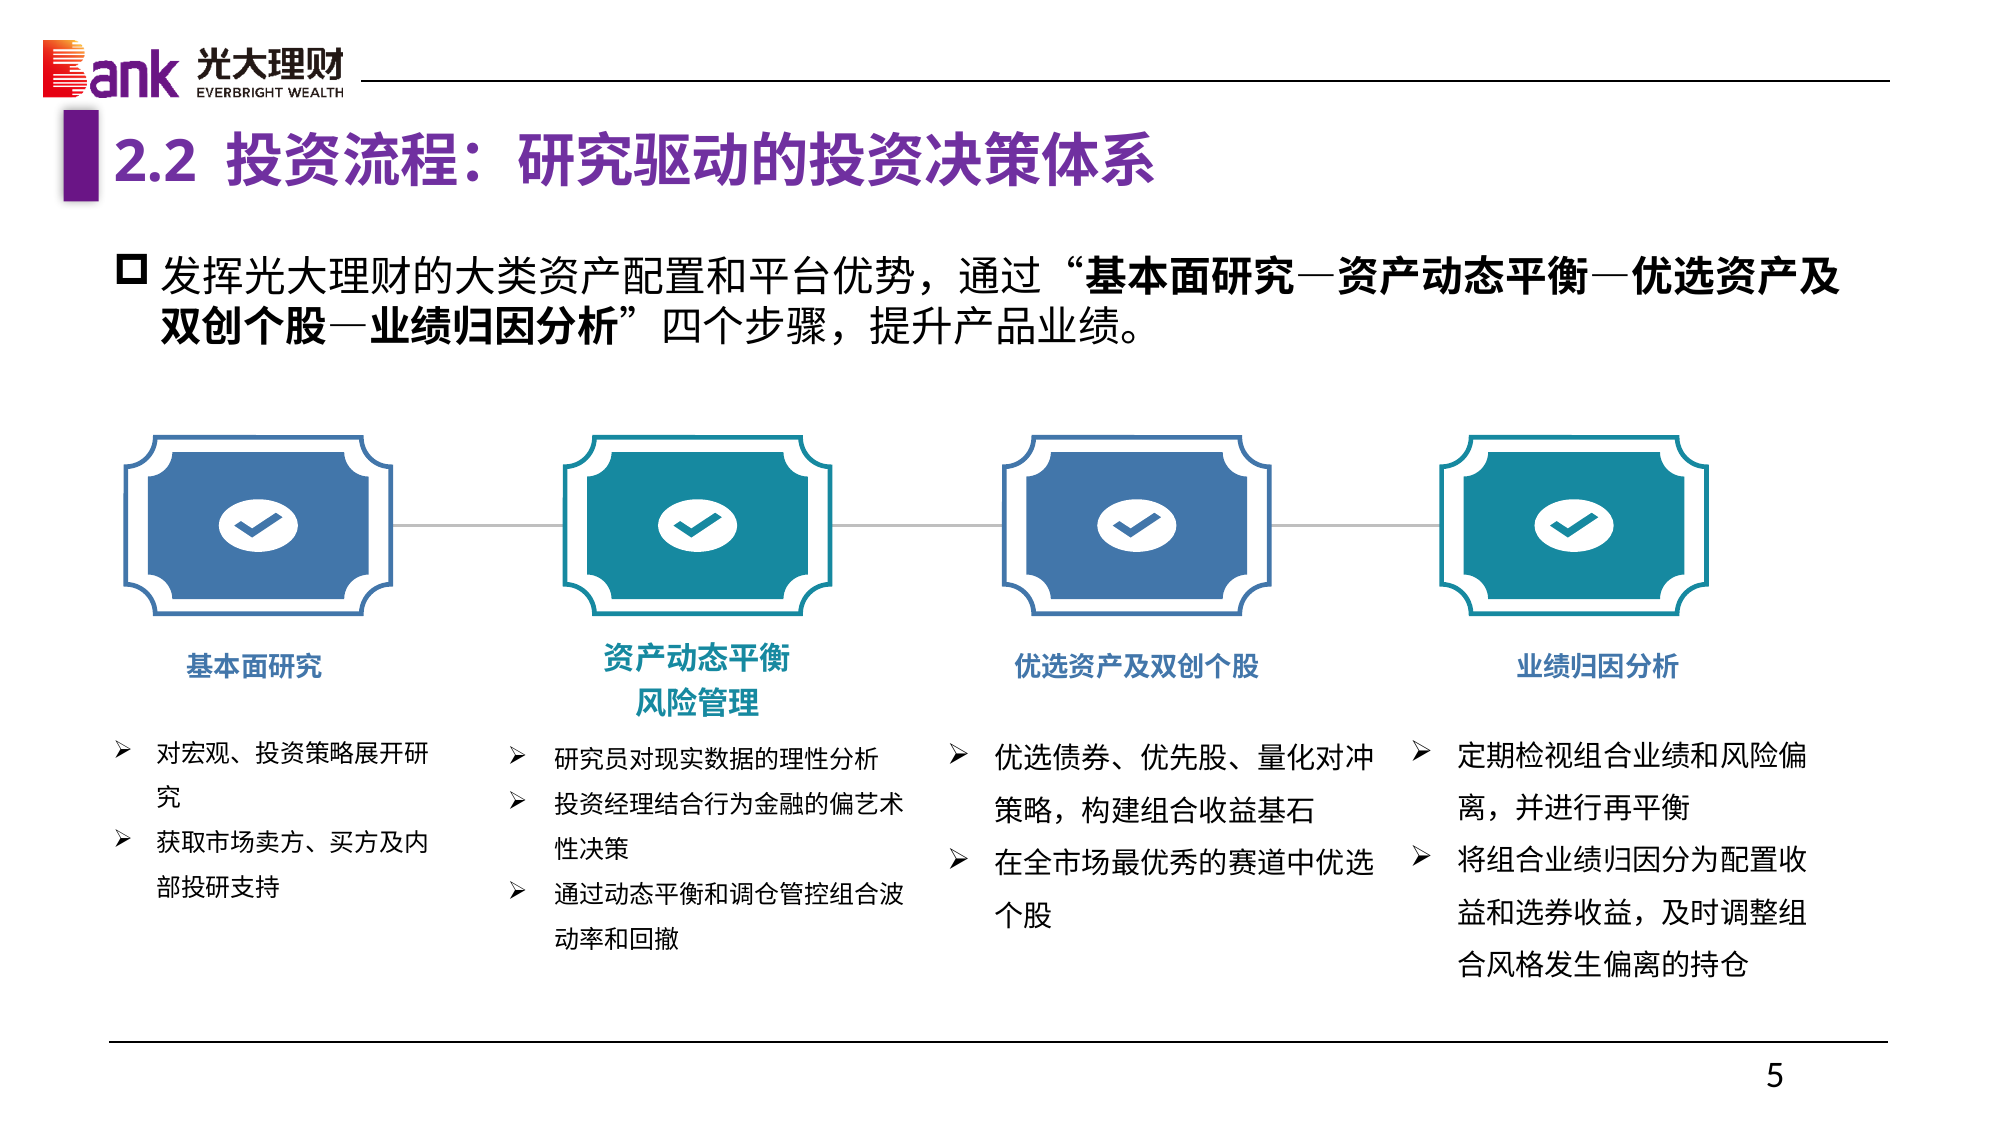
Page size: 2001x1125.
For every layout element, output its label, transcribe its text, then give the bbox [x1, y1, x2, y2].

text_box 发挥光大理财的大类资产配置和平台优势，通过“基本面研究—资产动态平衡—优选资产及双创个股—业绩归因分析”四个步骤，提升产品业绩。 [98, 242, 1856, 357]
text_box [98, 437, 1832, 964]
picture [19, 11, 361, 120]
text_box [63, 120, 99, 202]
slide_number 4 [1750, 1042, 2000, 1103]
text_box 2.2 投资流程：研究驱动的投资决策体系 [98, 117, 1756, 209]
